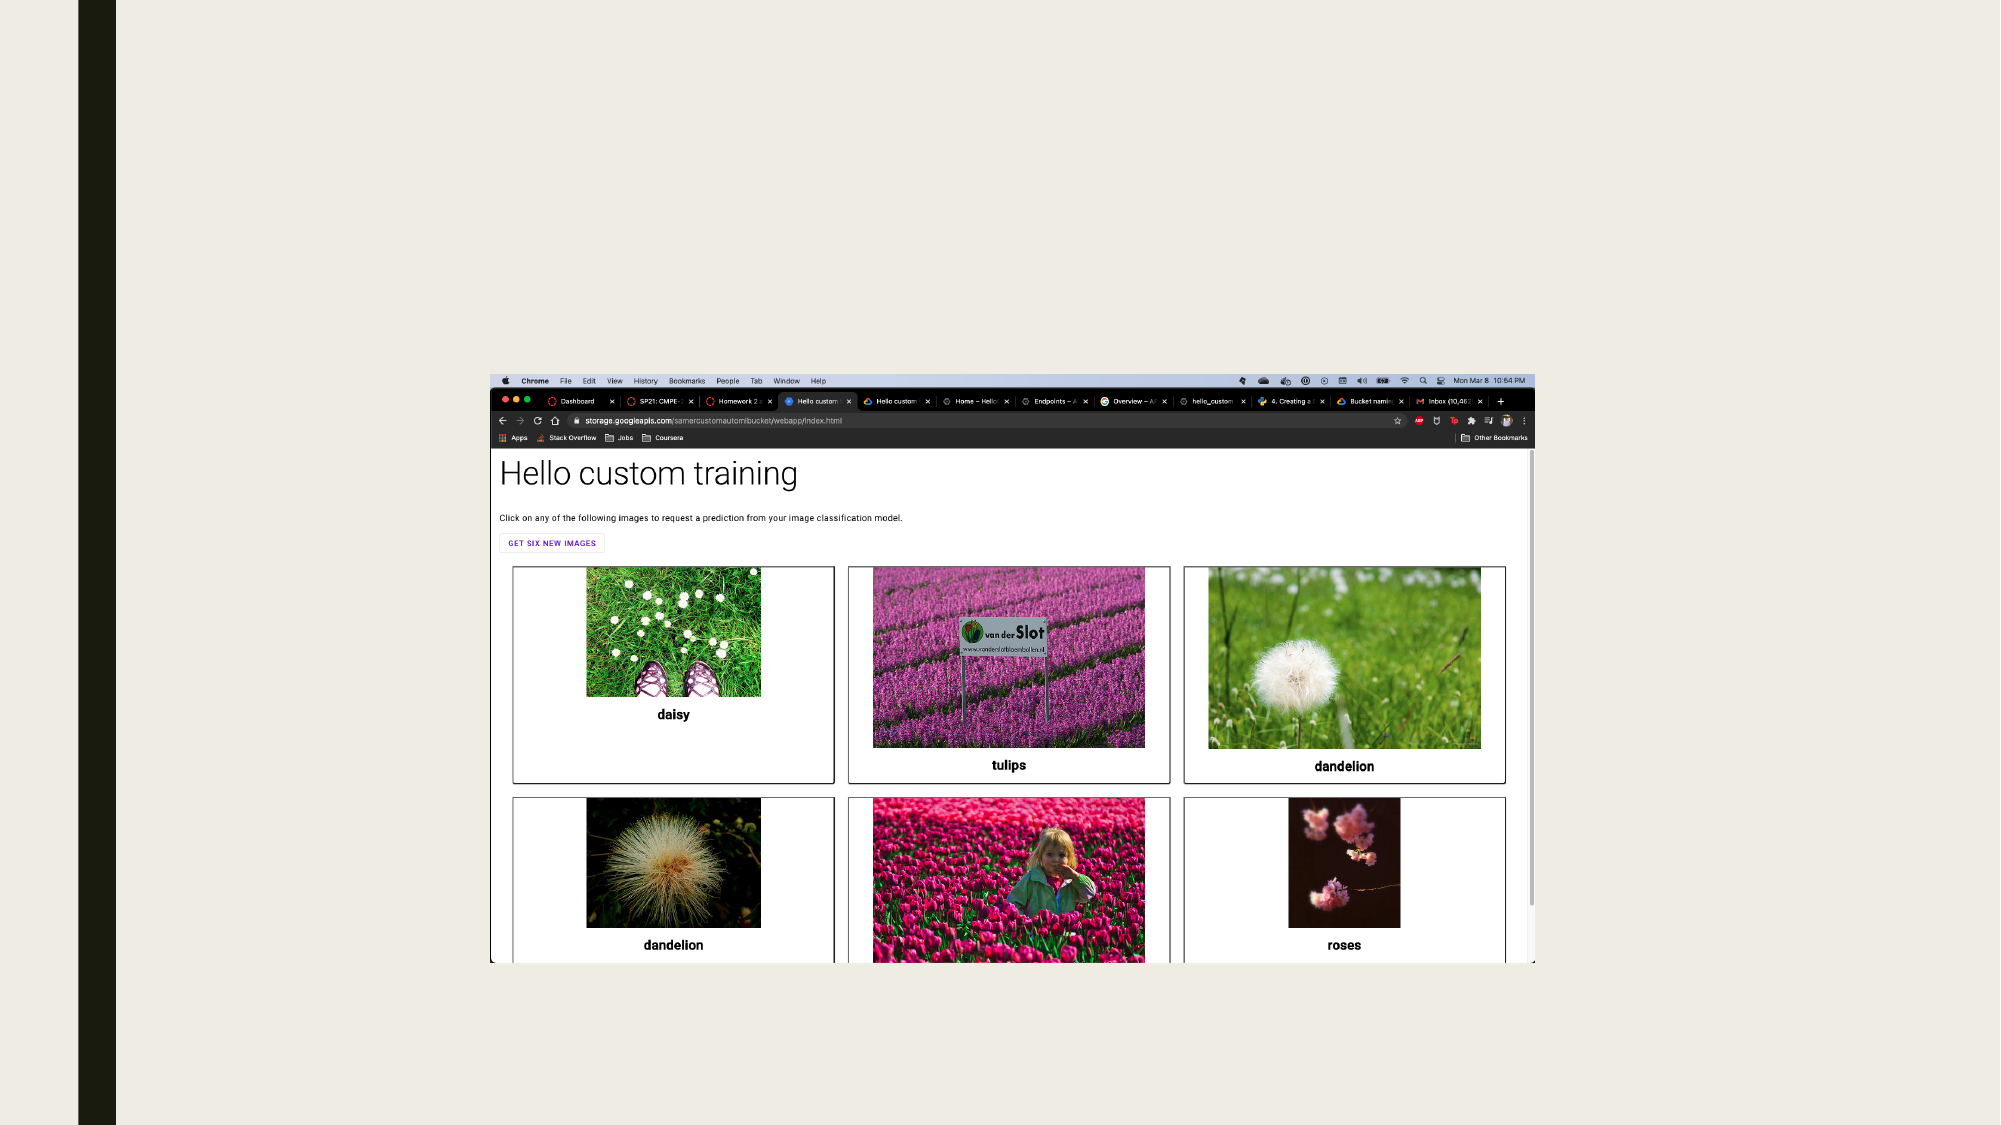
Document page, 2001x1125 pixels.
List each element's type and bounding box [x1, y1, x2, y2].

list [490, 374, 1535, 963]
